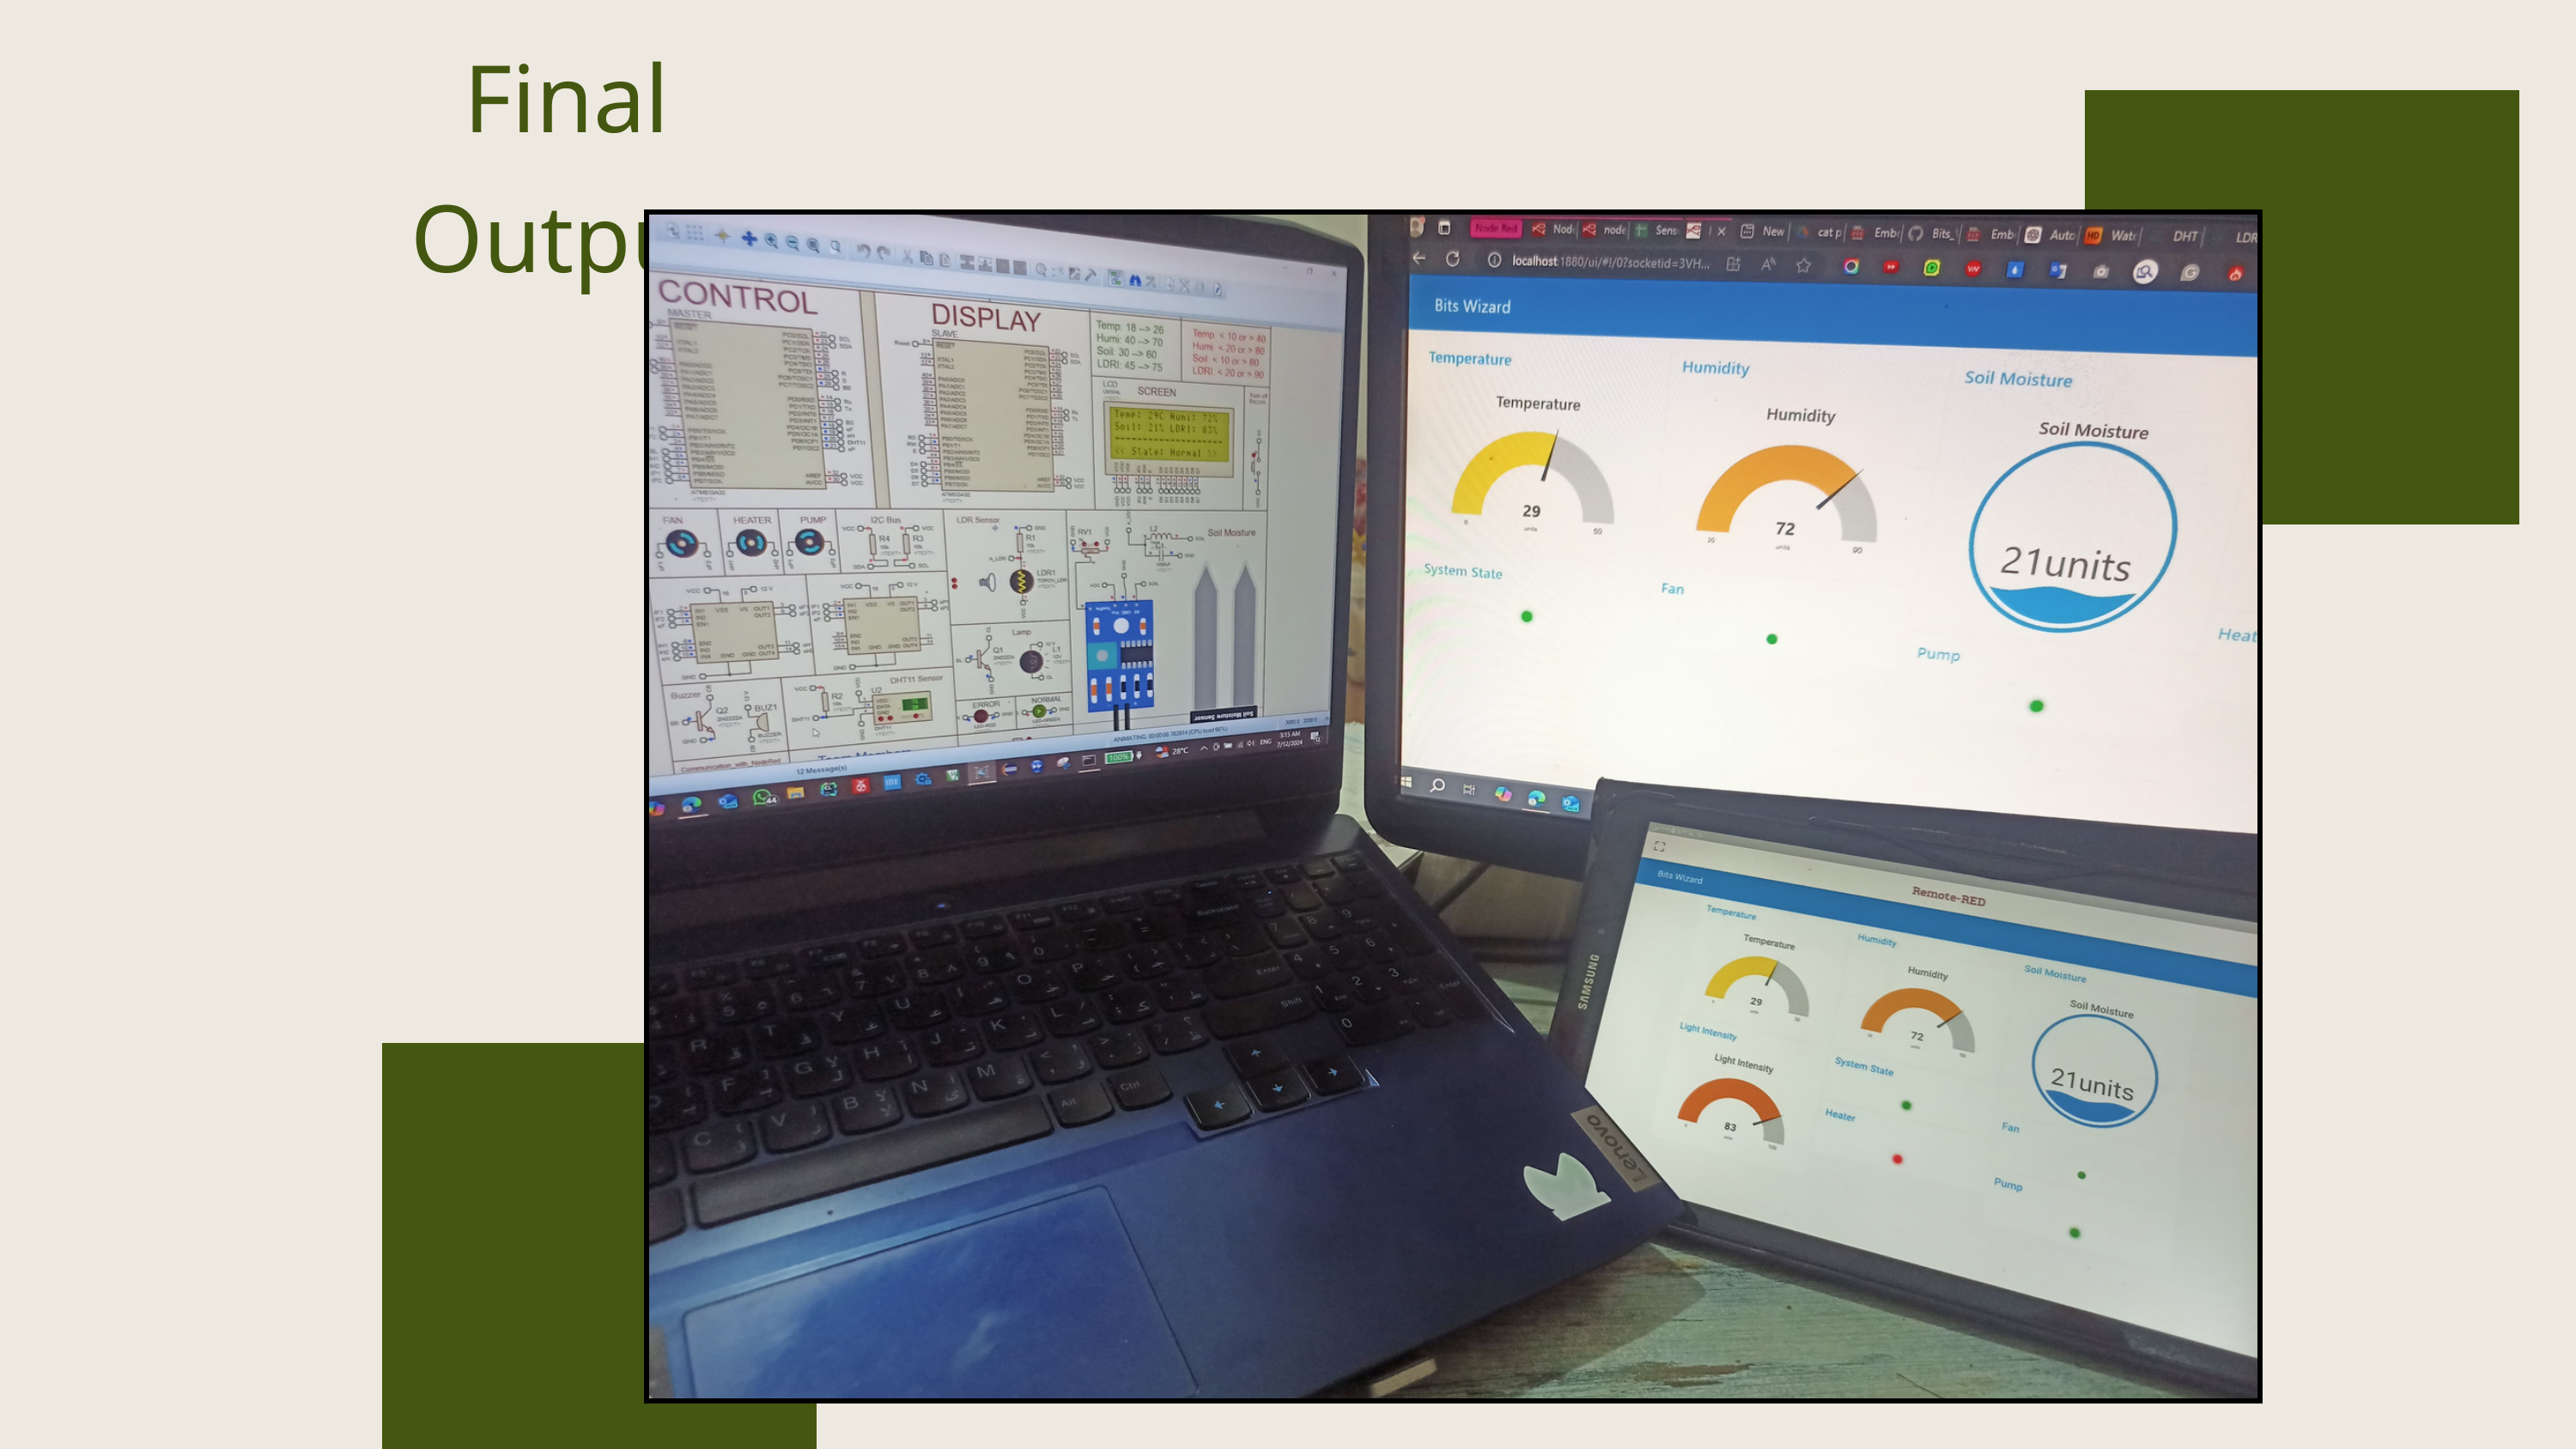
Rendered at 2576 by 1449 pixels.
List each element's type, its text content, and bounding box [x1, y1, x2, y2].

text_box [381, 1042, 817, 1449]
text_box Final Output [316, 11, 817, 291]
text_box [646, 212, 2260, 1402]
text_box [2084, 89, 2520, 525]
